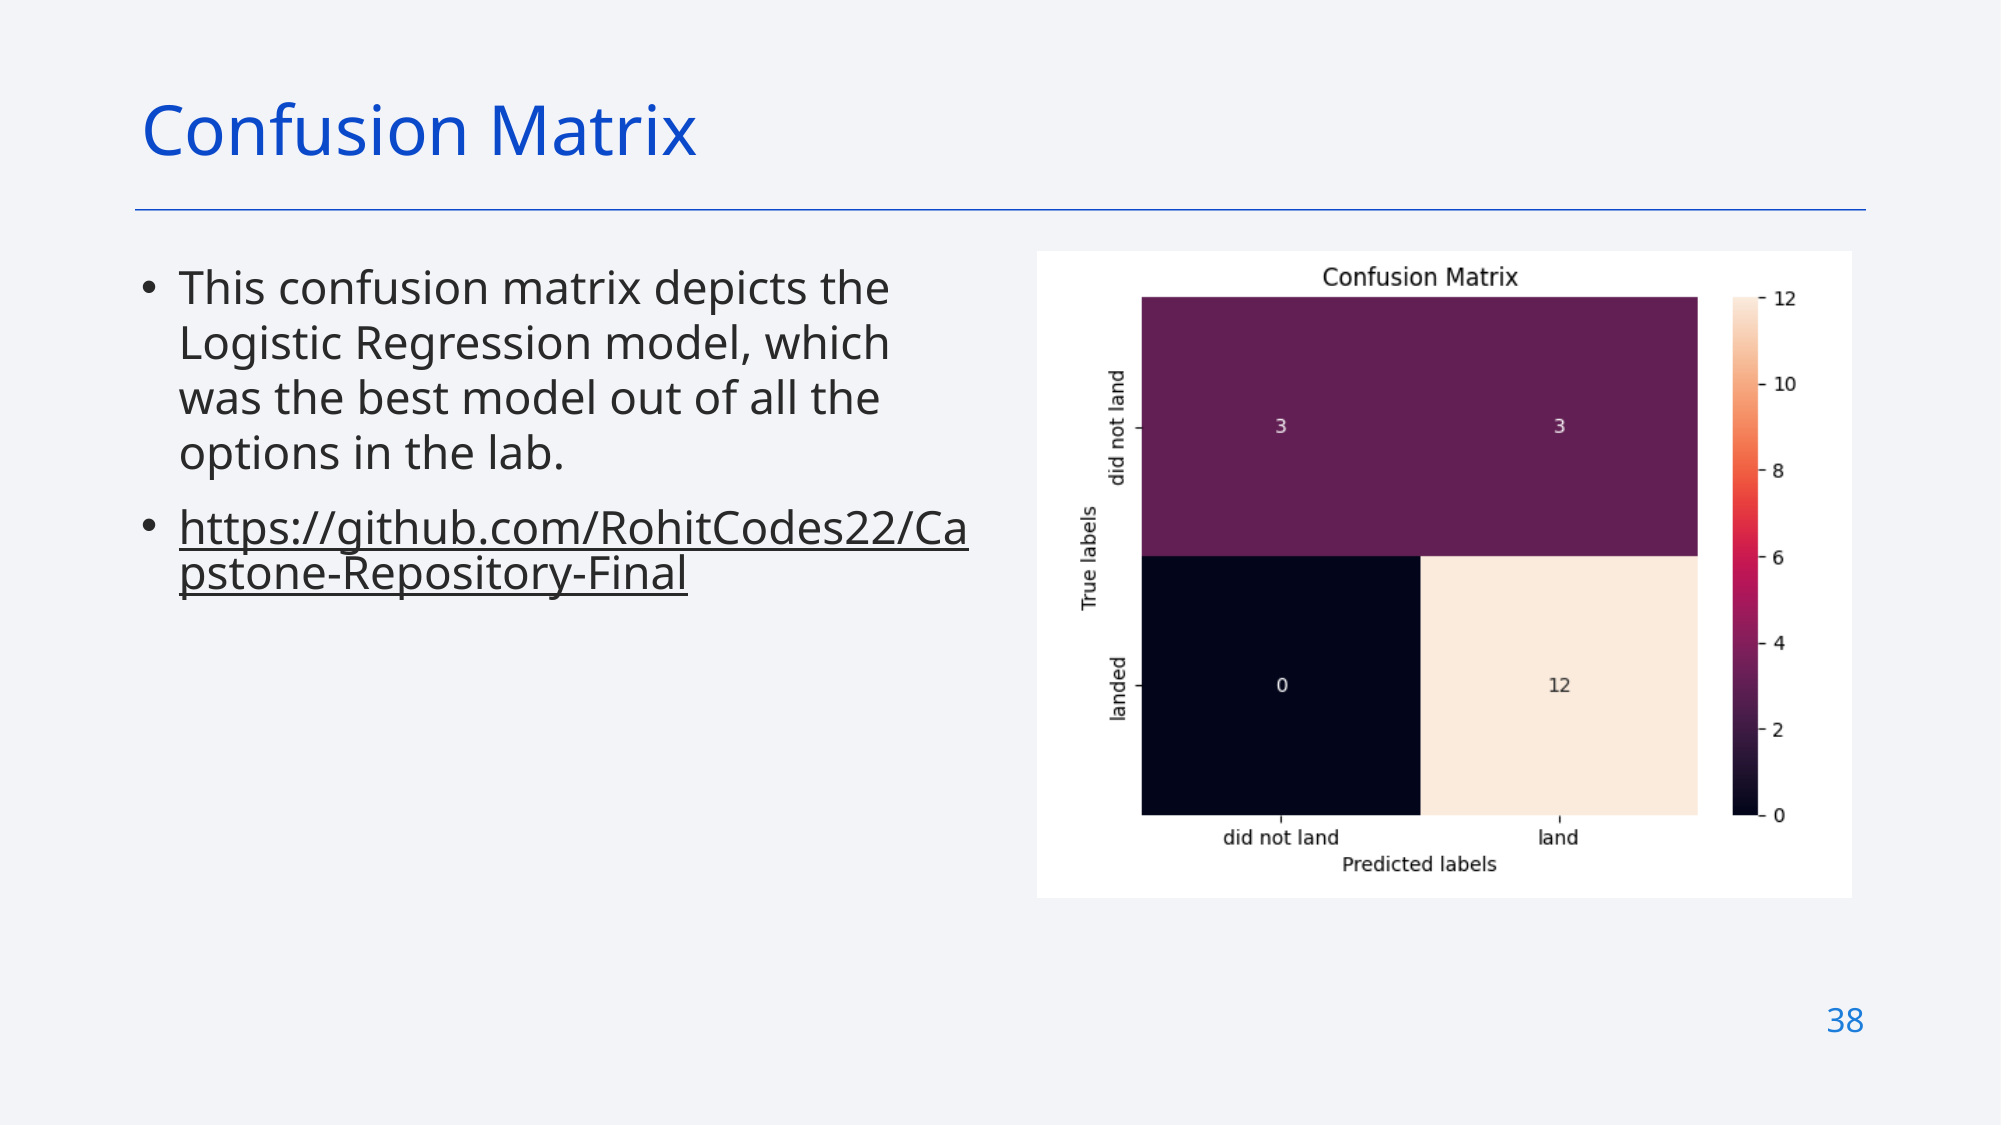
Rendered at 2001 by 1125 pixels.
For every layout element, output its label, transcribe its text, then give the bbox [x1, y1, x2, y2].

picture [0, 0, 2001, 1125]
slide_number 38 [1429, 988, 1880, 1055]
text_box Confusion Matrix [126, 88, 1852, 179]
list This confusion matrix depicts the Logistic Regression model, which was the best model out of all the options in the lab. https://github.com/RohitCodes22/Capstone-Repository-Final [126, 251, 1000, 916]
